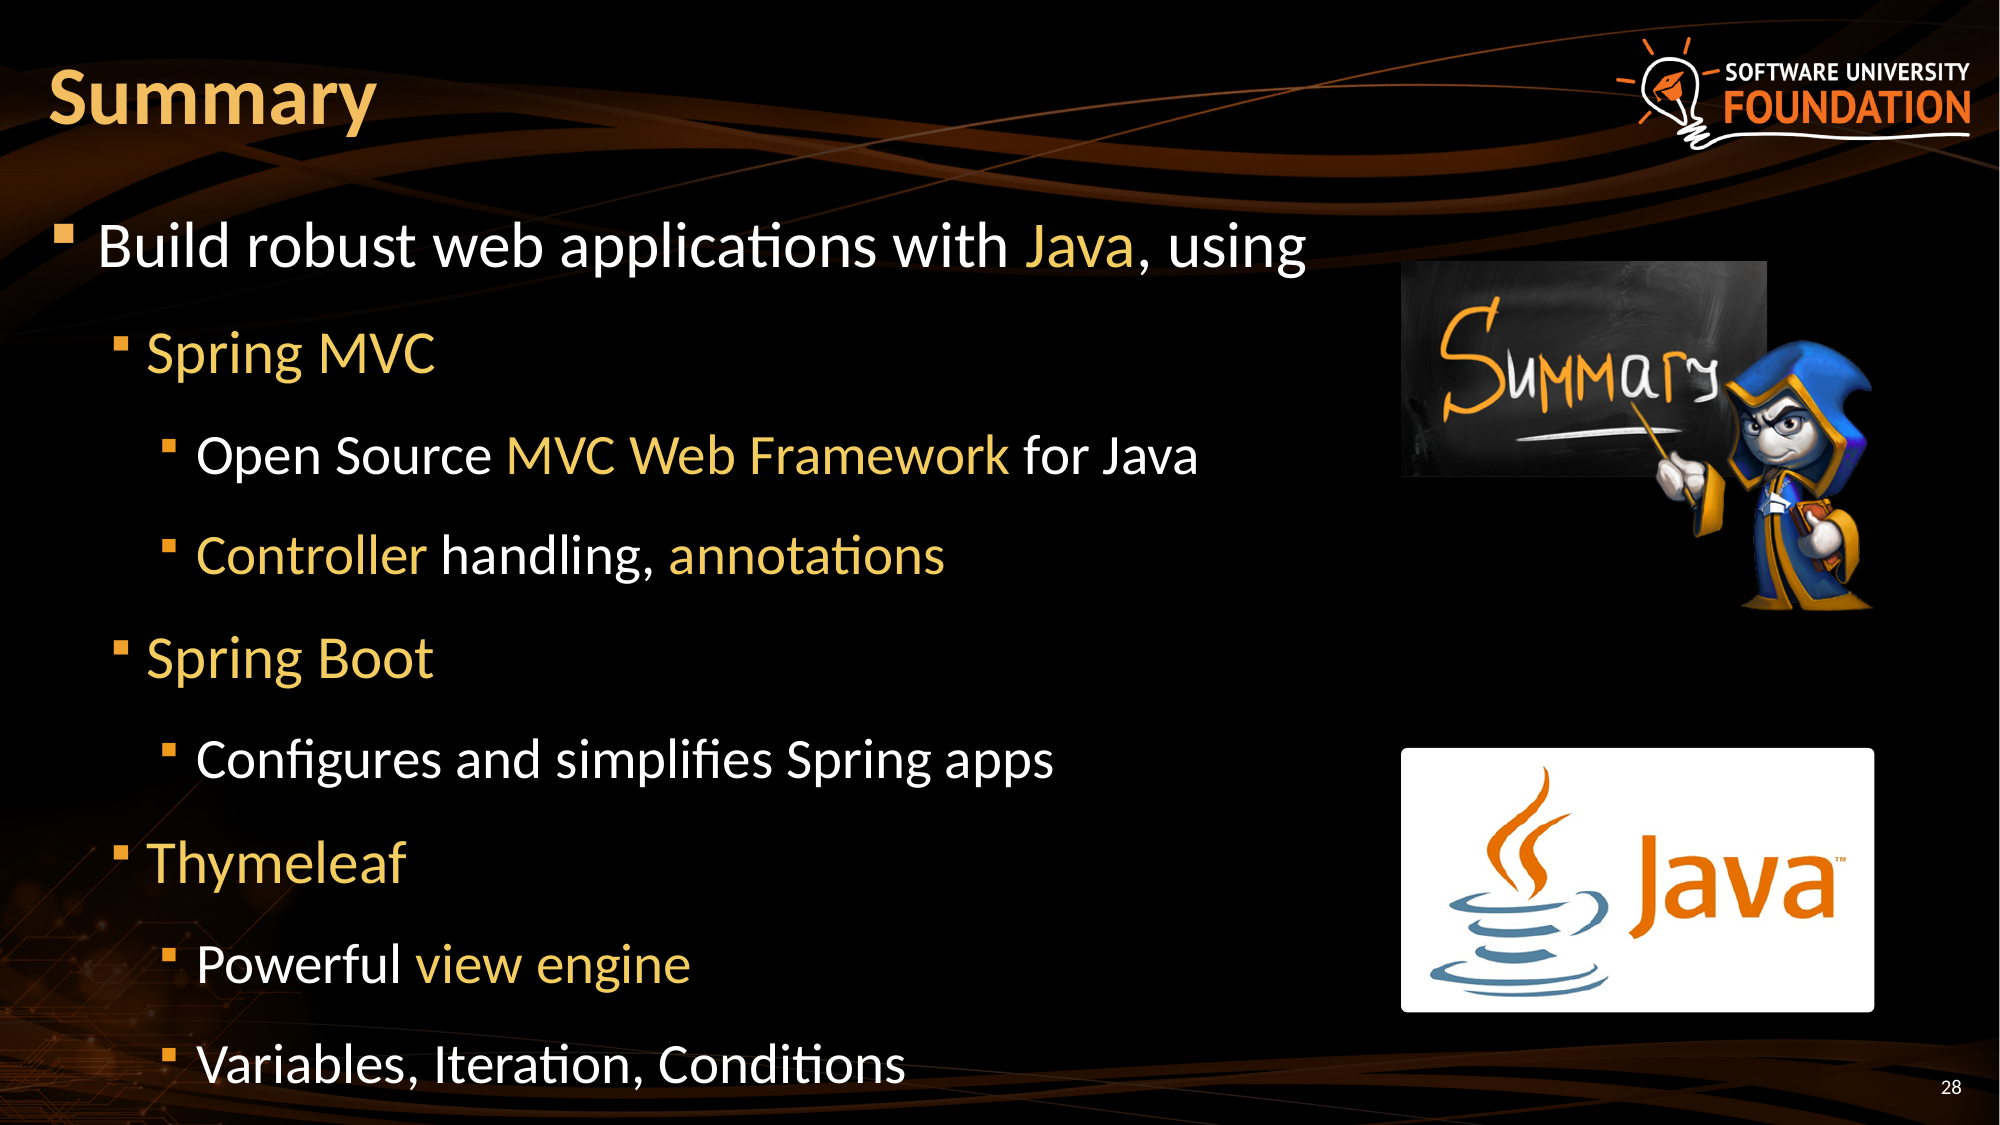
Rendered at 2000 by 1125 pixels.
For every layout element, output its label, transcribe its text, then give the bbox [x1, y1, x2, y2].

picture [0, 0, 2000, 1125]
title Summary [30, 6, 1602, 189]
slide_number 28 [1897, 1070, 1968, 1103]
list Build robust web applications with Java, using Spring MVC Open Source MVC Web Framework for Java Controller handling, annotations Spring Boot Configures and simplifies Spring apps Thymeleaf Powerful view engine Variables, Iteration, Conditions [31, 188, 1381, 1103]
